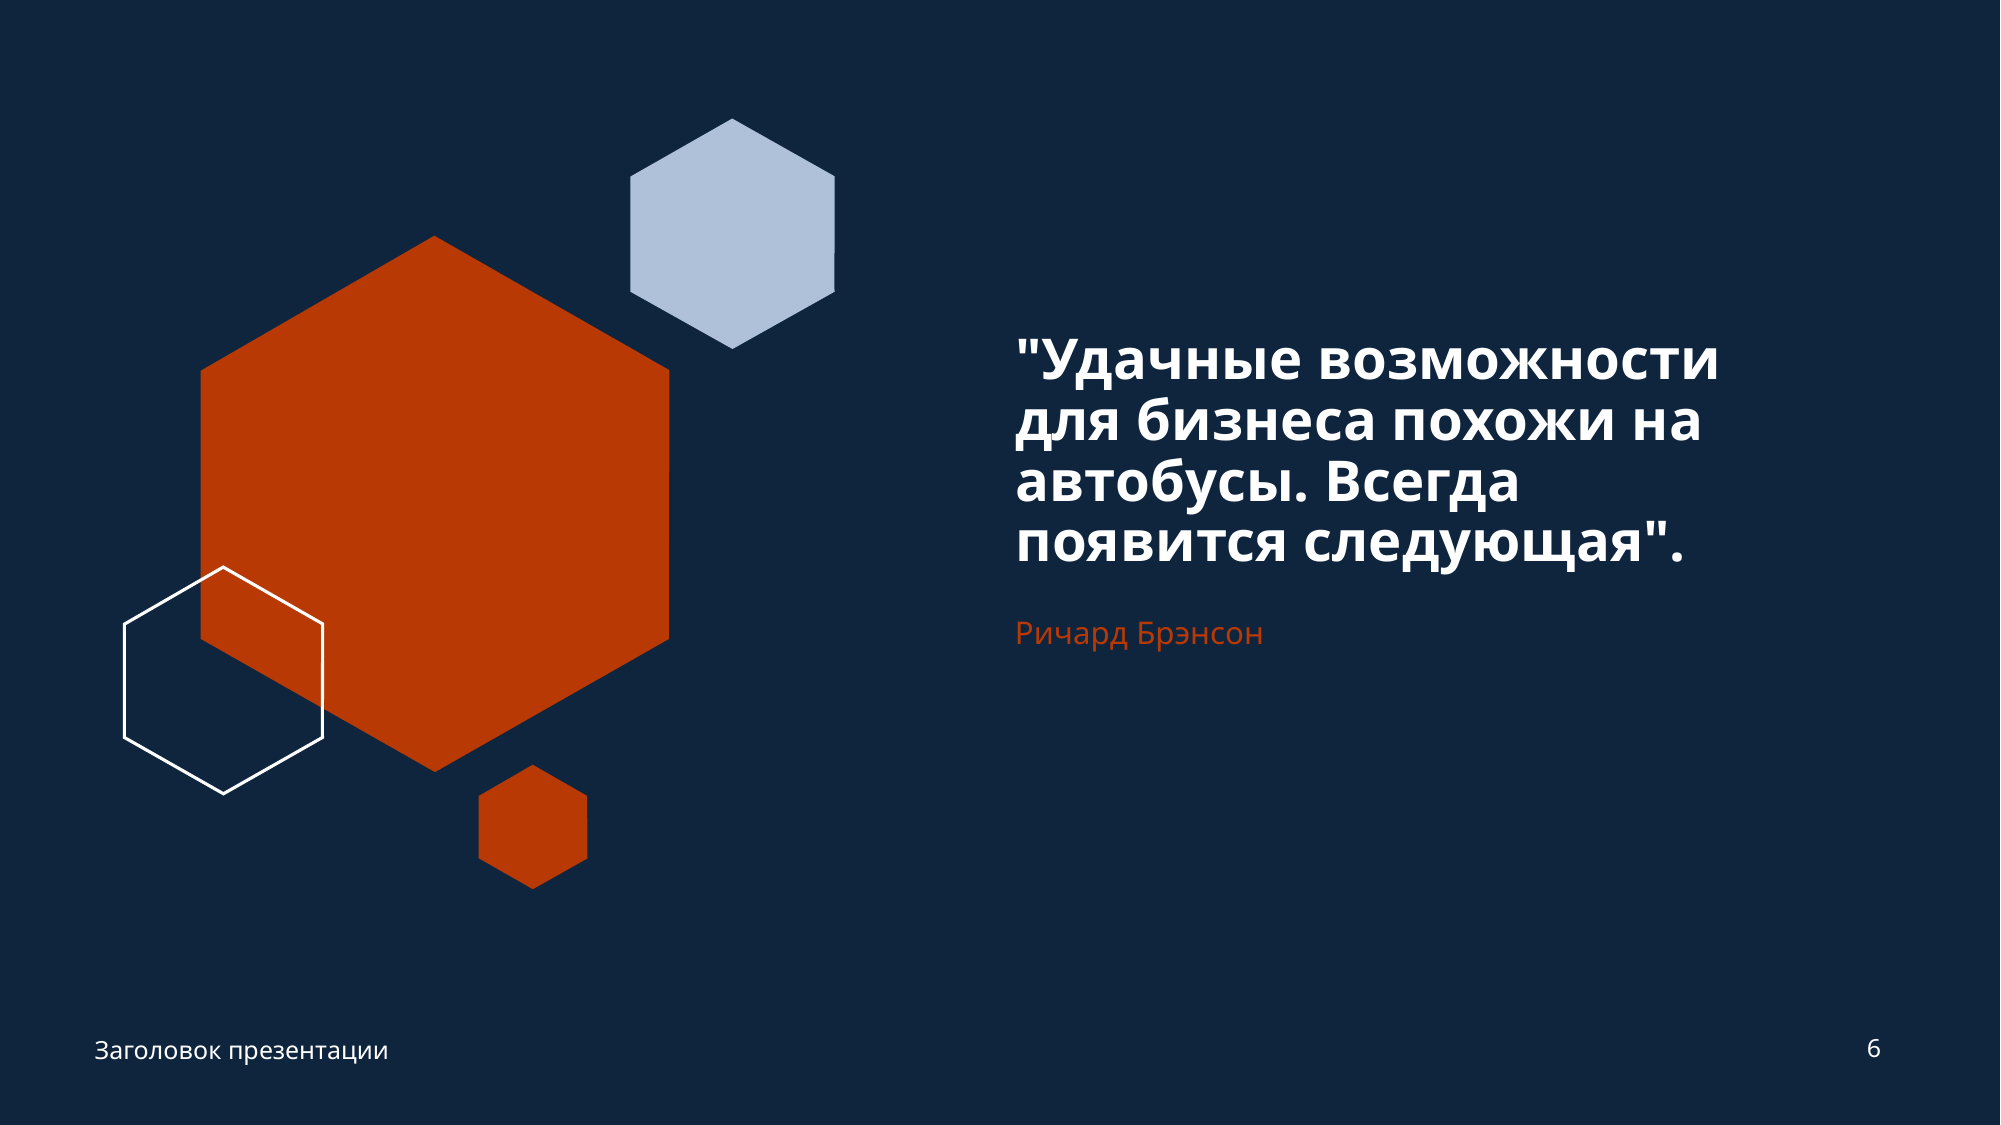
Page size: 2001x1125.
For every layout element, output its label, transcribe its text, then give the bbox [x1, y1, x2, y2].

text_box 6 [1836, 1019, 1912, 1080]
list Ричард Брэнсон [999, 606, 1767, 884]
footer Заголовок презентации [79, 1020, 755, 1080]
title "Удачные возможности для бизнеса похожи на автобусы. Всегда появится следующая". [1000, 304, 1792, 582]
